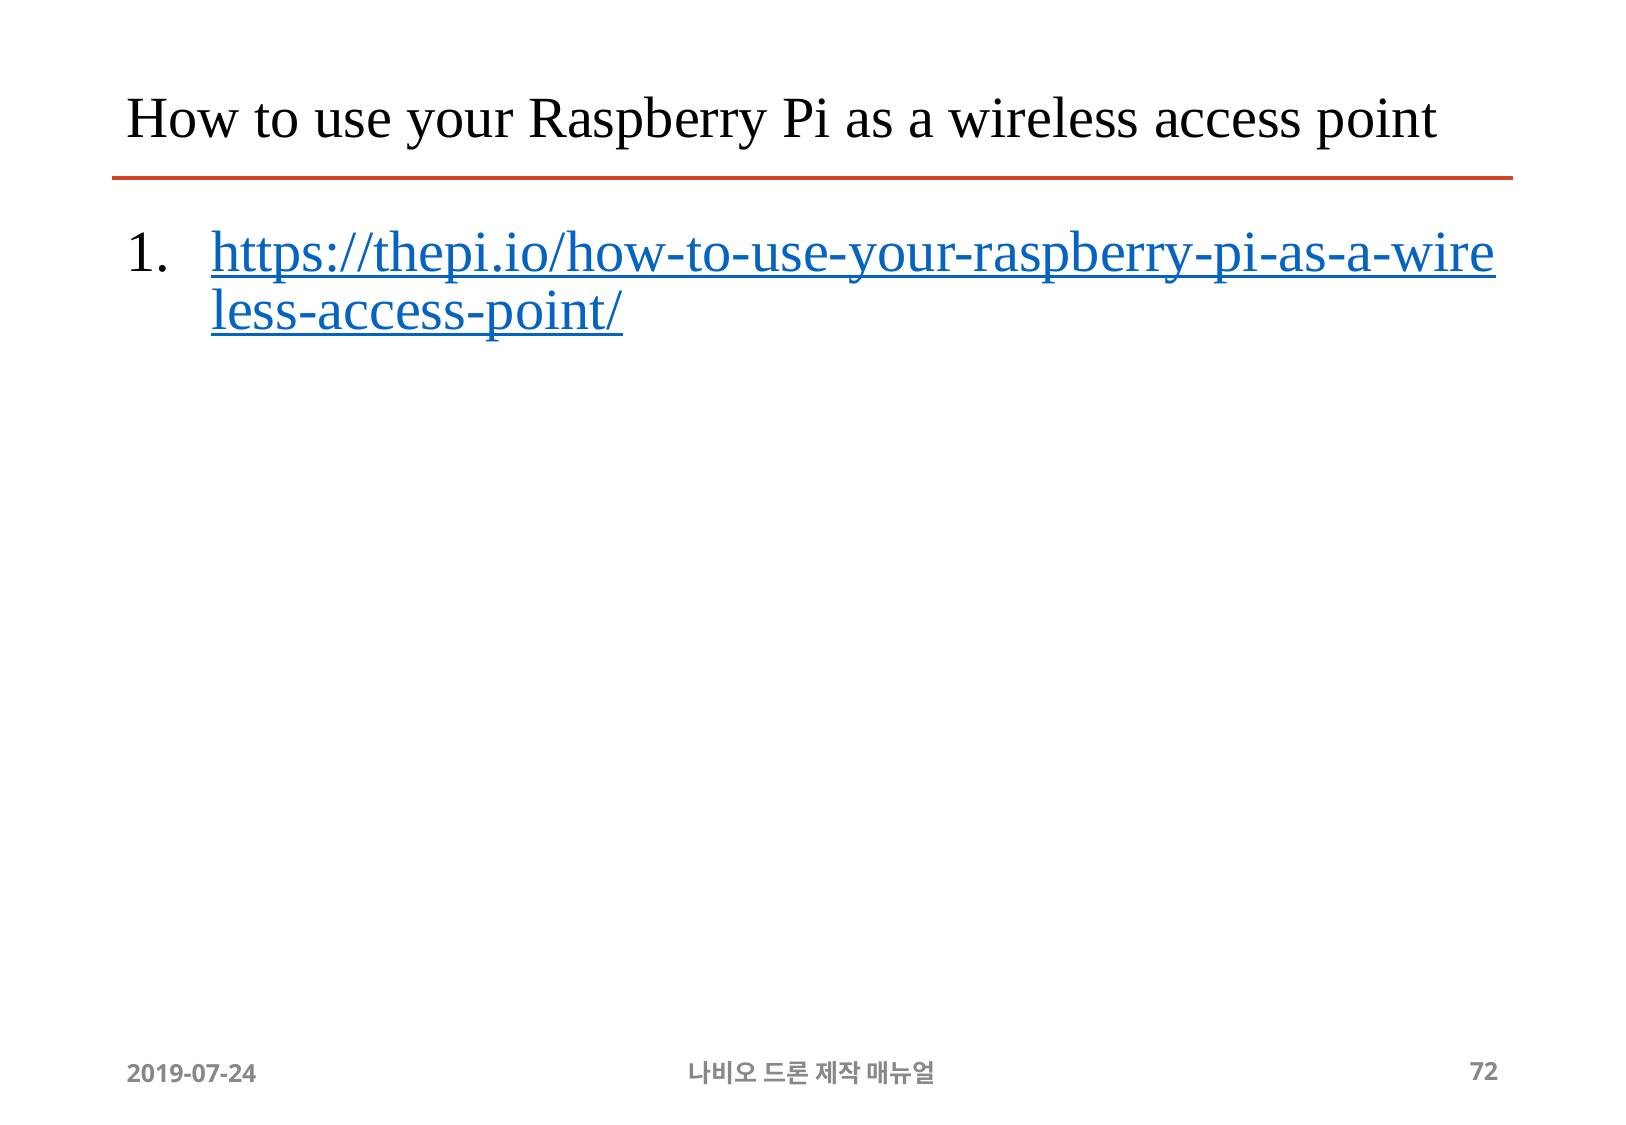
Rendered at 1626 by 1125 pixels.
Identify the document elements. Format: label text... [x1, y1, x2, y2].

slide_number ‹#› [1433, 1042, 1514, 1103]
list https://thepi.io/how-to-use-your-raspberry-pi-as-a-wireless-access-point/ [111, 205, 1514, 1014]
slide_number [111, 1042, 303, 1103]
title How to use your Raspberry Pi as a wireless access point [111, 59, 1514, 179]
footer 나비오 드론 제작 매뉴얼 [538, 1042, 1087, 1103]
